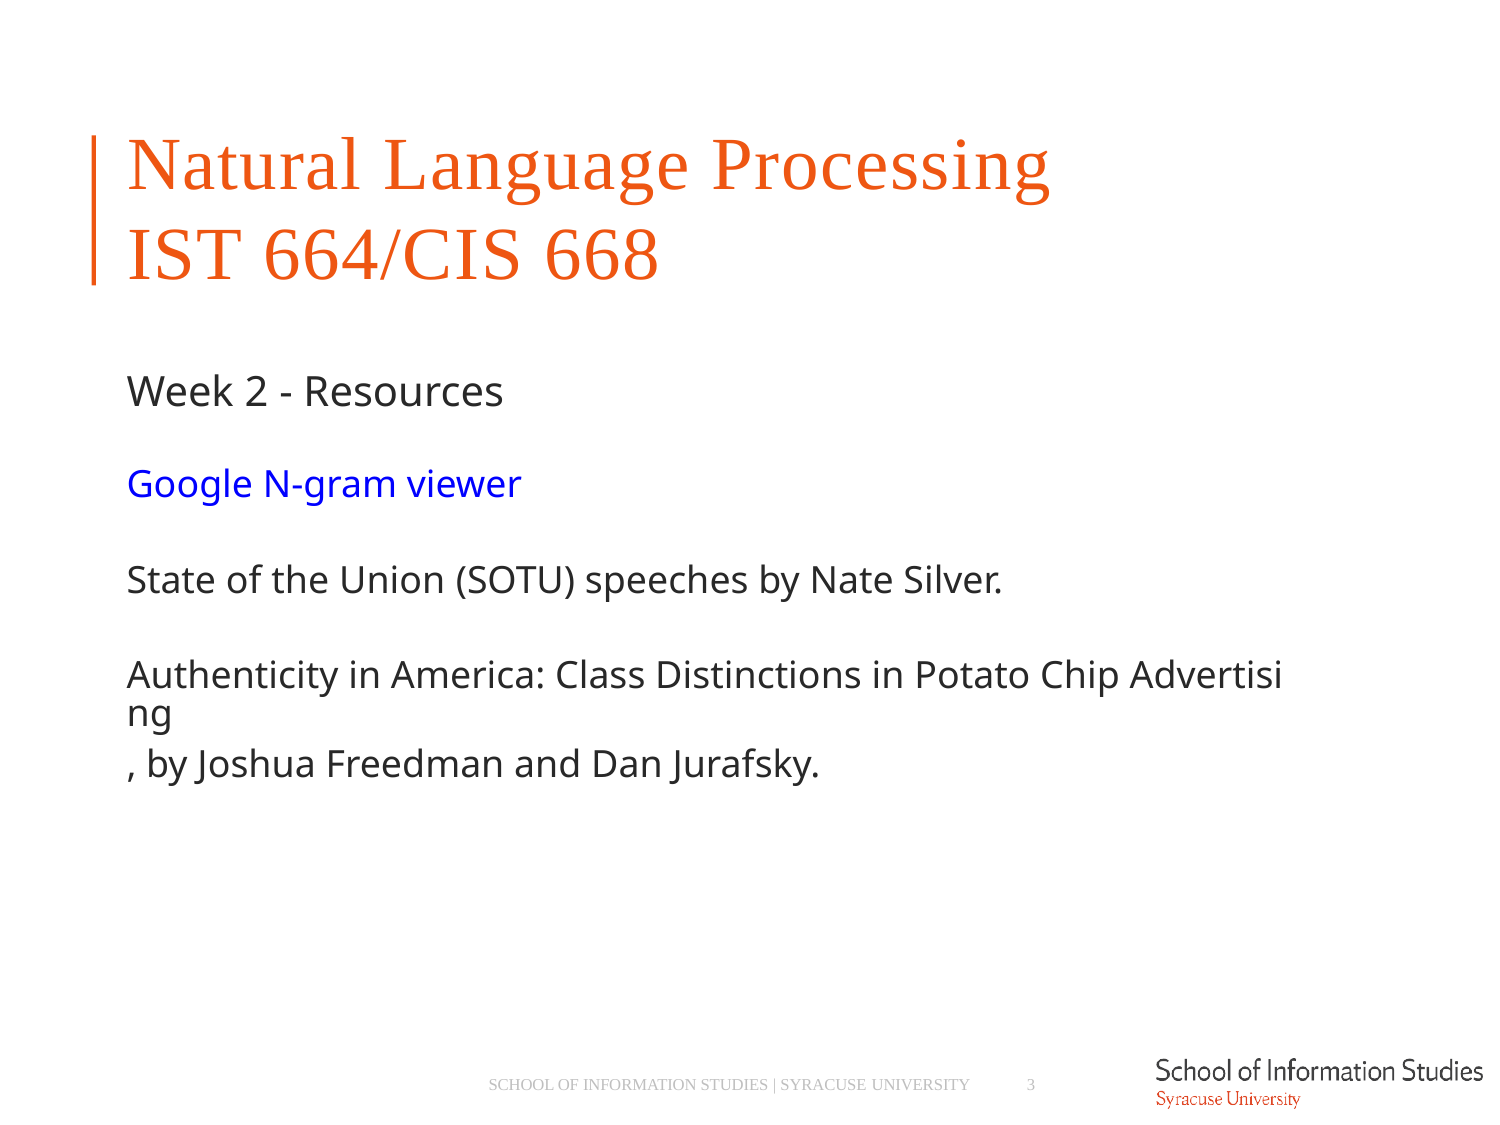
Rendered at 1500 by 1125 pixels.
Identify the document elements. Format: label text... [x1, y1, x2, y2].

footer SCHOOL OF INFORMATION STUDIES | SYRACUSE UNIVERSITY [486, 1073, 979, 1125]
text_box Week 2 - Resources Google N-gram viewer State of the Union (SOTU) speeches by Nate Silver. Authenticity in America: Class Distinctions in Potato Chip Advertising, by Joshua Freedman and Dan Jurafsky. [126, 362, 1293, 748]
picture [1156, 1058, 1483, 1109]
text_box 3 [1020, 1073, 1050, 1094]
title Natural Language Processing IST 664/CIS 668 [125, 112, 1215, 303]
